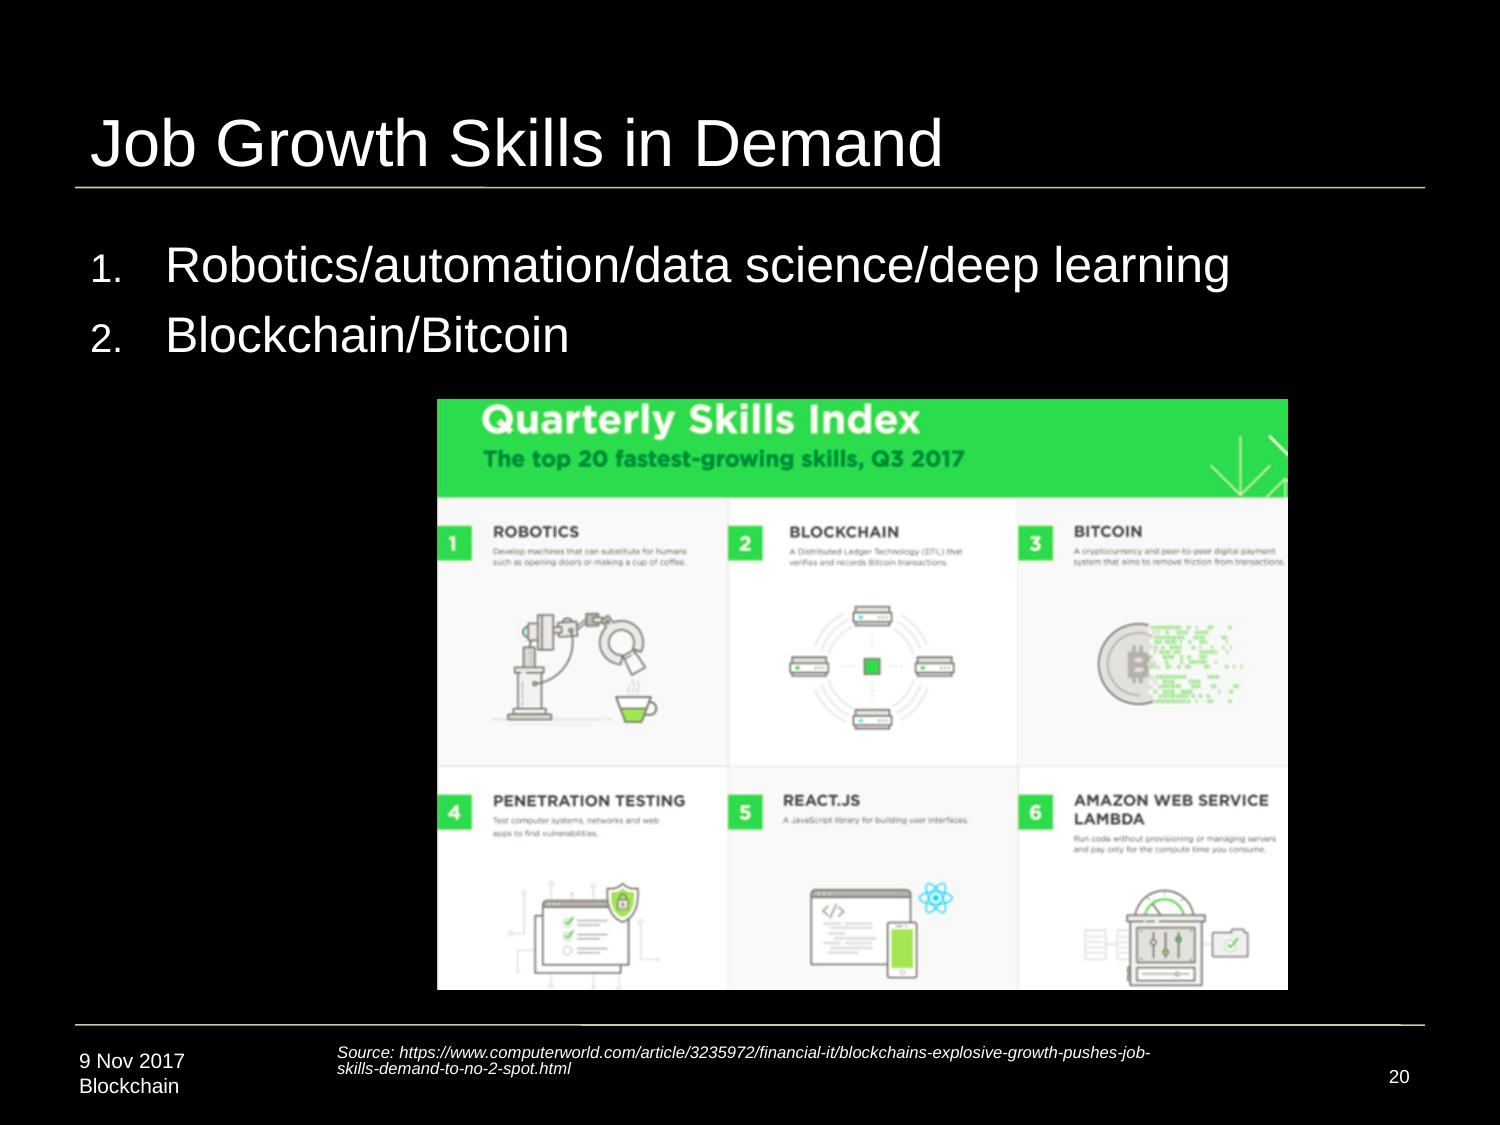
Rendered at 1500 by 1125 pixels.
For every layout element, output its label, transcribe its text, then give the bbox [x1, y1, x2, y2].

slide_number 19 [862, 1037, 1425, 1103]
list Robotics/automation/data science/deep learning Blockchain/Bitcoin [75, 224, 1425, 1005]
picture [437, 399, 1288, 990]
title Job Growth Skills in Demand [75, 45, 1425, 188]
text_box Source: https://www.computerworld.com/article/3235972/financial-it/blockchains-explosive-growth-pushes-job-skills-demand-to-no-2-spot.html [322, 1038, 1188, 1088]
